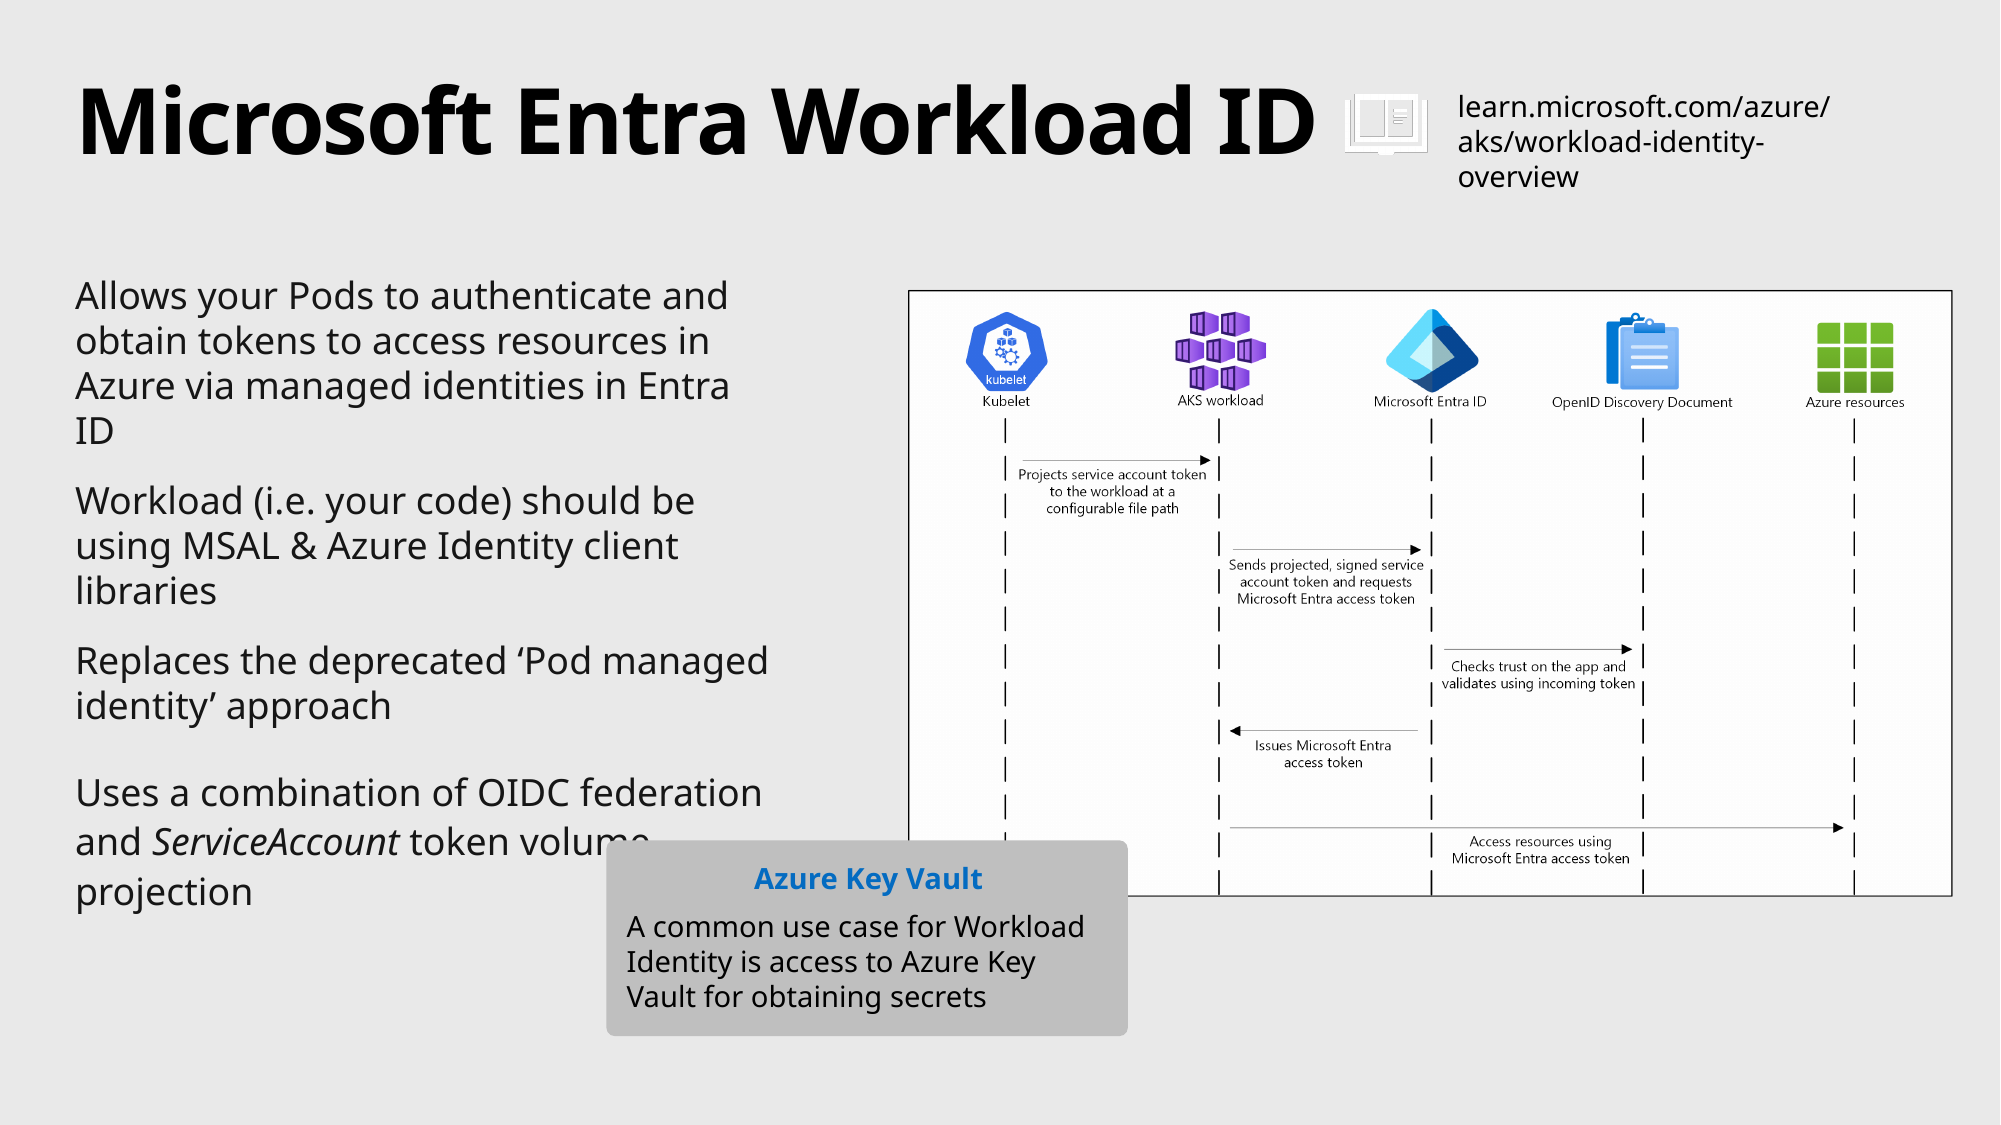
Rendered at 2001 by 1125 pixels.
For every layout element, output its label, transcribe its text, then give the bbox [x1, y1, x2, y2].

picture [1341, 79, 1431, 169]
title Microsoft Entra Workload ID [75, 75, 1925, 192]
text_box Azure Key Vault A common use case for Workload Identity is access to Azure Key Vault for obtaining secrets [606, 840, 1128, 1037]
picture [900, 282, 1960, 906]
list Allows your Pods to authenticate and obtain tokens to access resources in Azure via managed identities in Entra ID Workload (i.e. your code) should be using MSAL & Azure Identity client libraries Replaces the deprecated ‘Pod managed identity’ approach Uses a combination of OIDC federation and ServiceAccount token volume projection [75, 271, 779, 957]
text_box learn.microsoft.com/azure/aks/workload-identity-overview [1442, 81, 1886, 201]
